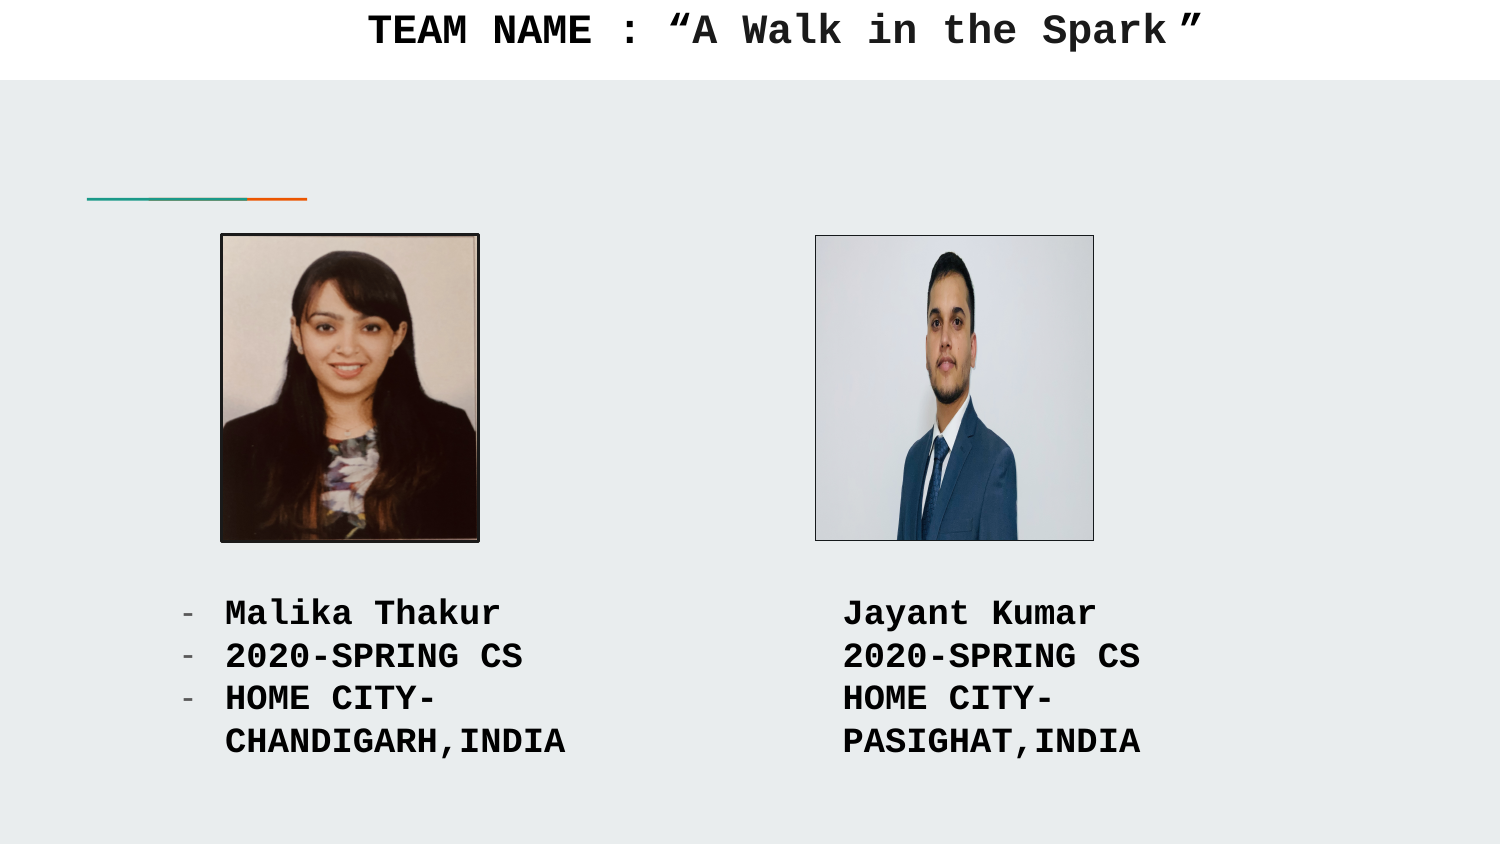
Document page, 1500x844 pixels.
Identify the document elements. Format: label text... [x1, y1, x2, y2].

picture [222, 235, 477, 541]
picture [814, 235, 1094, 541]
text_box Jayant Kumar 2020-SPRING CS HOME CITY-PASIGHAT,INDIA [827, 574, 1166, 783]
subtitle Malika Thakur 2020-SPRING CS HOME CITY-CHANDIGARH,INDIA [135, 574, 677, 783]
text_box TEAM NAME : “A Walk in the Spark ” [177, 0, 1243, 60]
